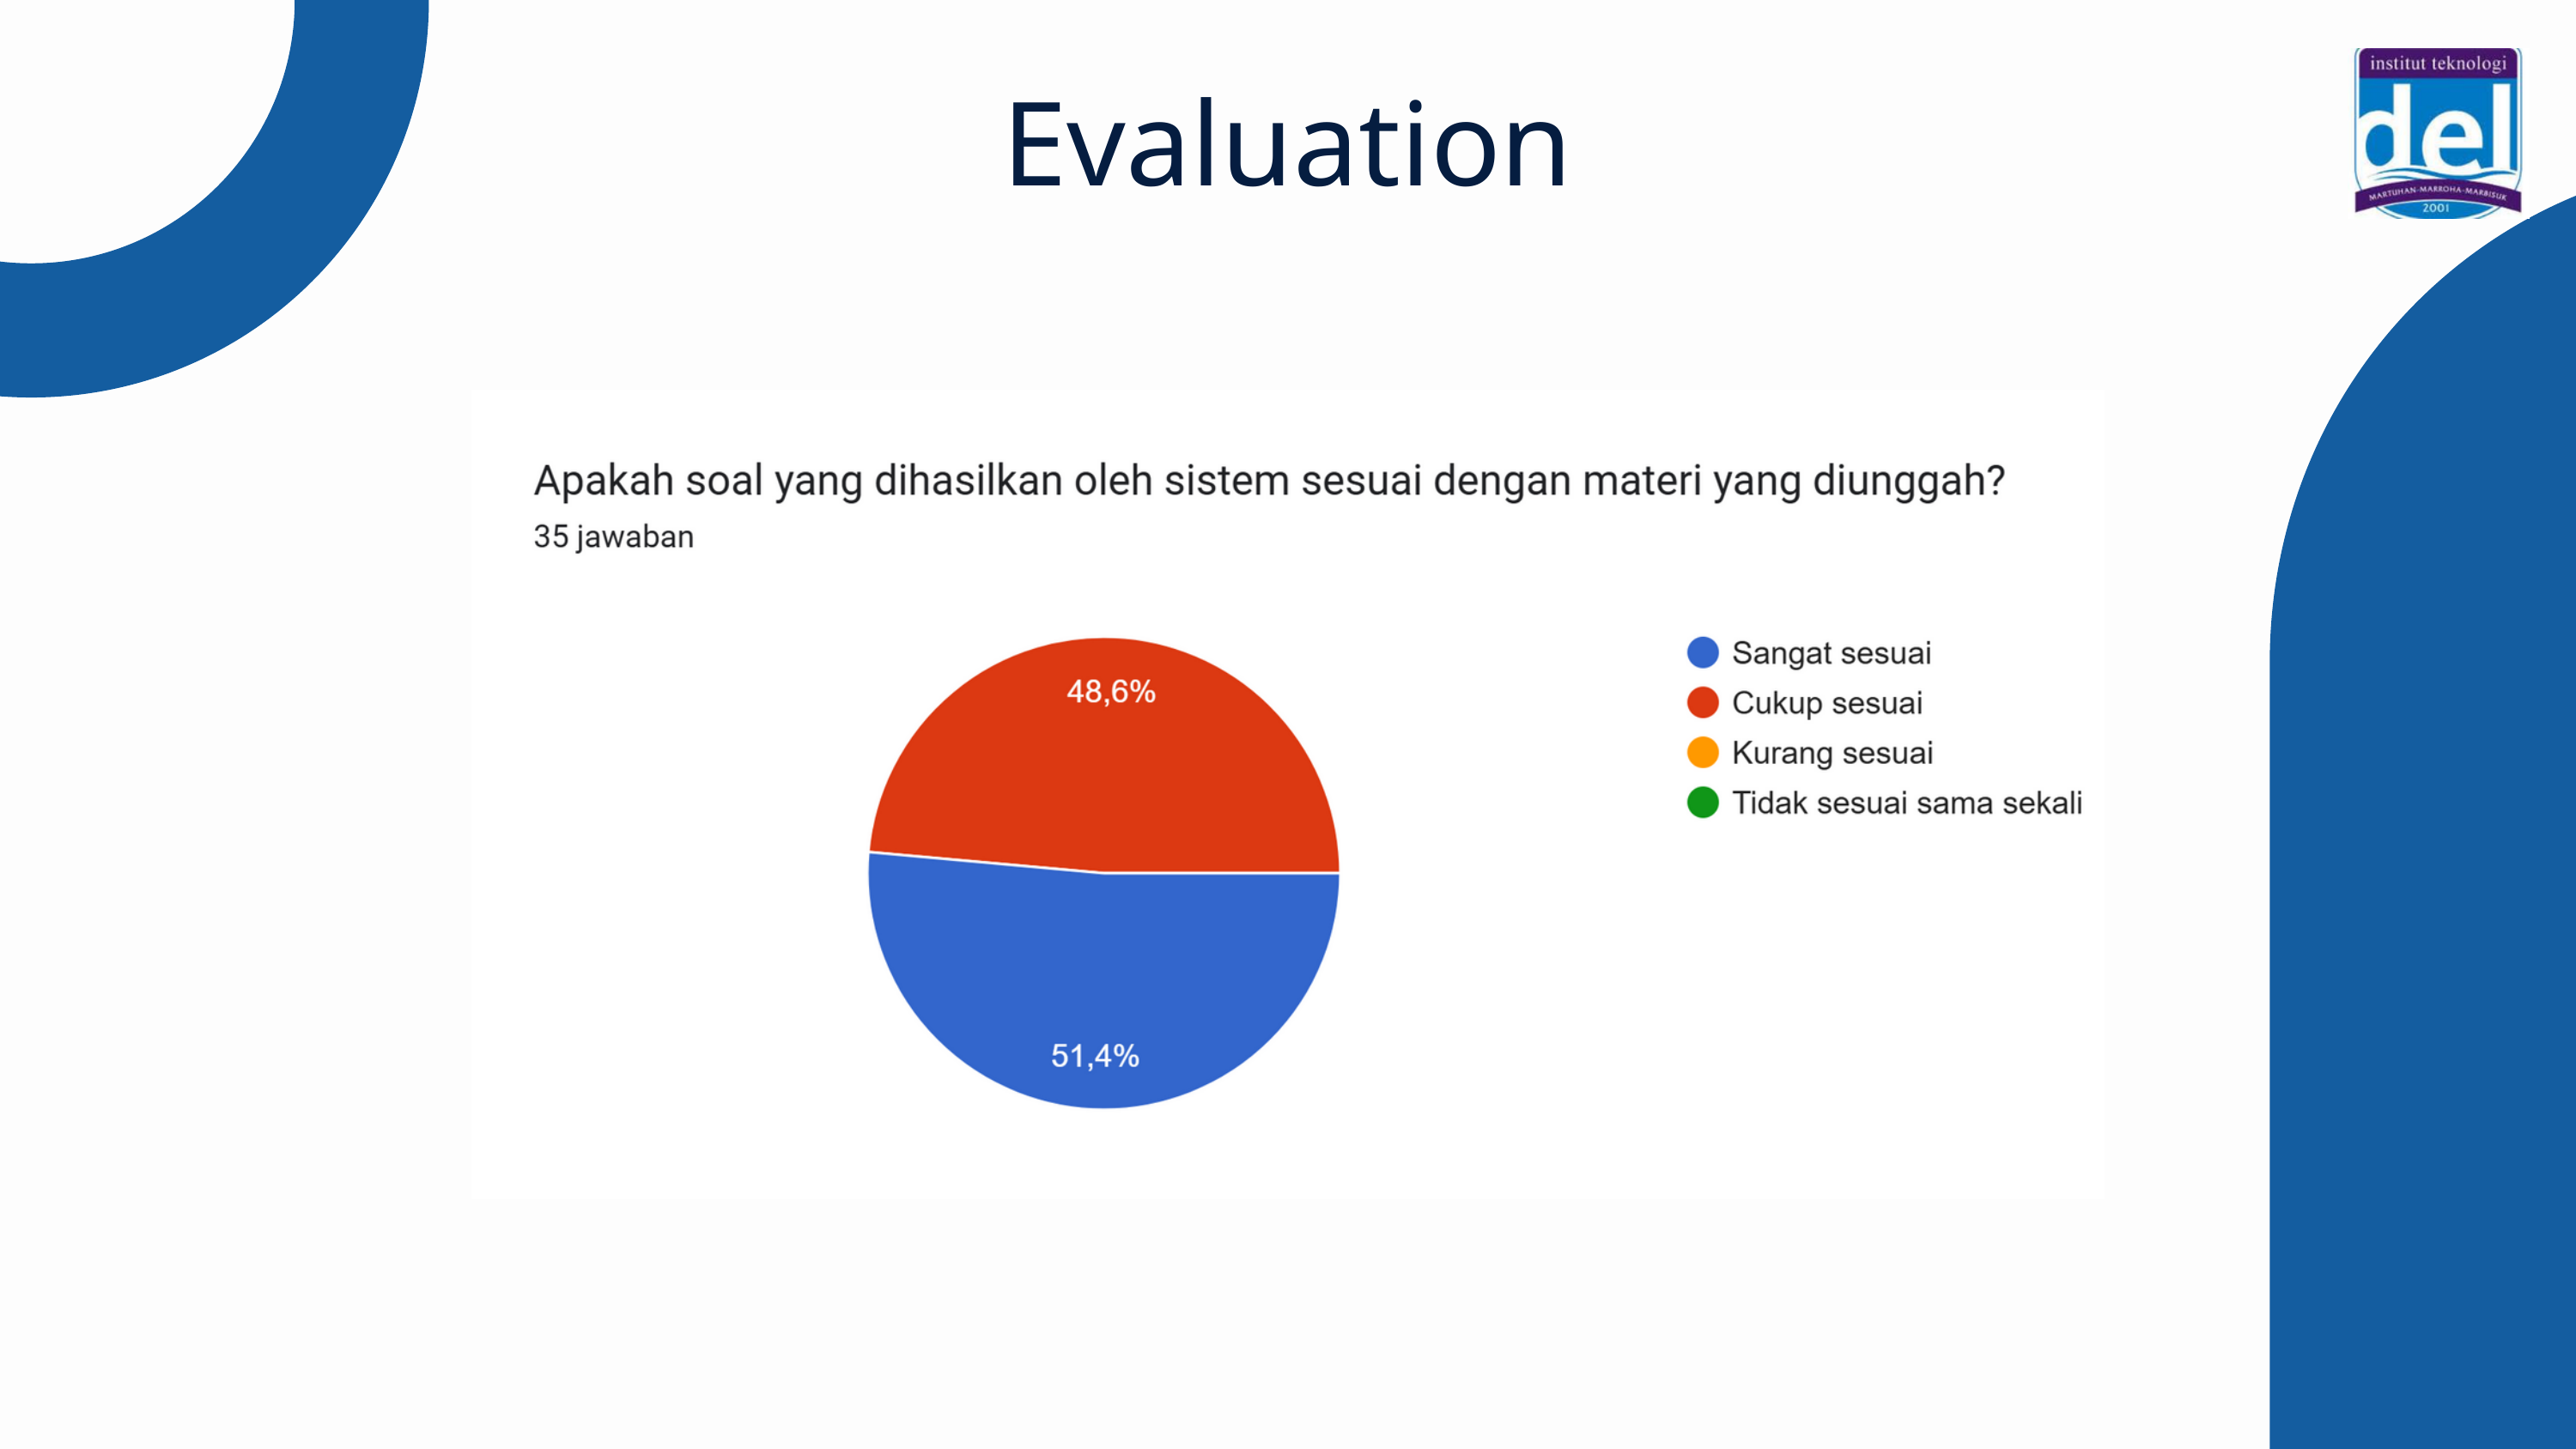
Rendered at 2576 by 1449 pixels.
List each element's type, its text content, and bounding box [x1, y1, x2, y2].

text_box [2269, 157, 2576, 1449]
text_box [471, 390, 2105, 1199]
text_box Evaluation [459, 46, 2117, 209]
text_box [2348, 48, 2530, 155]
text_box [0, 0, 362, 331]
